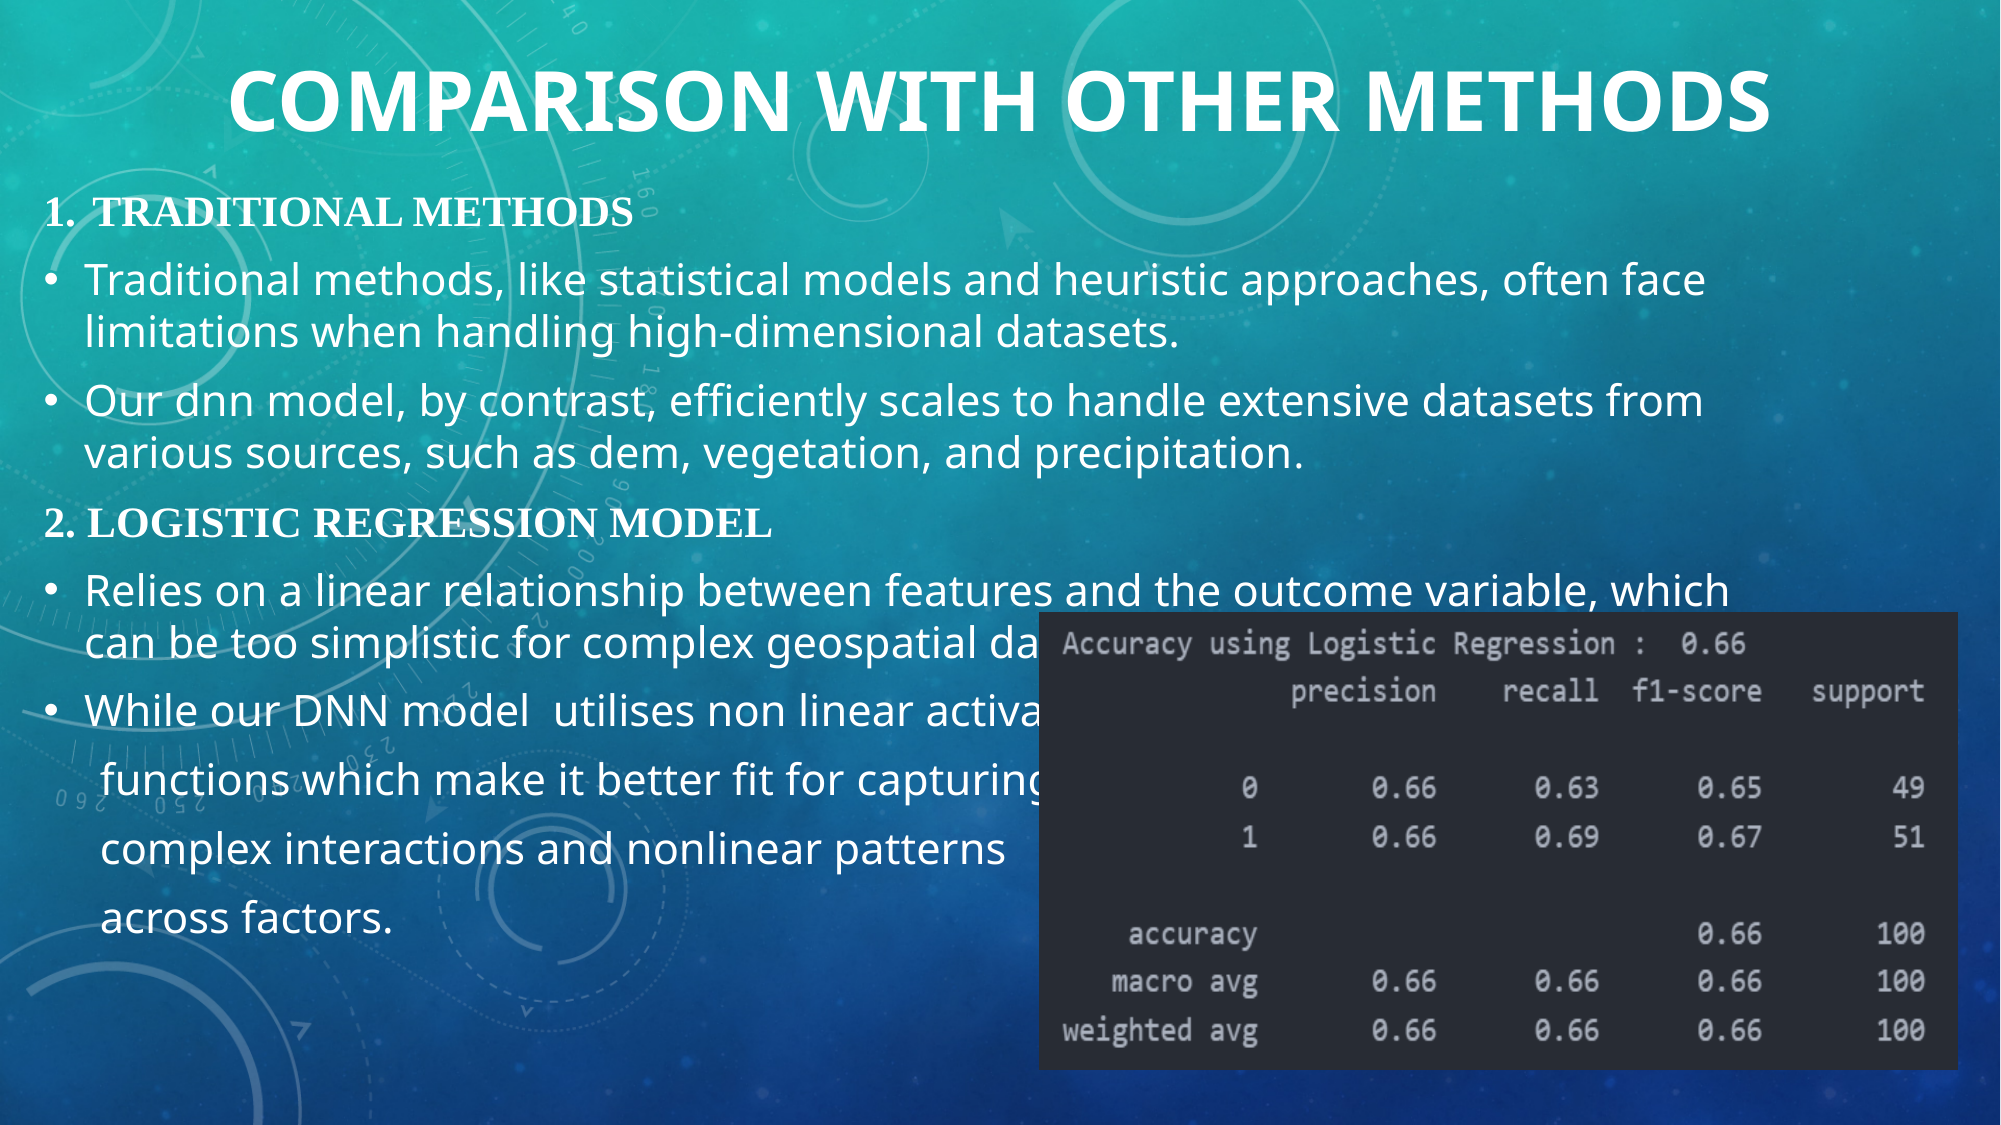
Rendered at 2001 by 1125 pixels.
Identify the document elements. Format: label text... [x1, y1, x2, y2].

subtitle Traditional methods Traditional methods, like statistical models and heuristic approaches, often face limitations when handling high-dimensional datasets. Our dnn model, by contrast, efficiently scales to handle extensive datasets from various sources, such as dem, vegetation, and precipitation. 2. Logistic regression model Relies on a linear relationship between features and the outcome variable, which can be too simplistic for complex geospatial data. While our DNN model utilises non linear activation functions which make it better fit for capturing complex interactions and nonlinear patterns across factors. [28, 176, 1831, 950]
title Comparison with other methods [120, 0, 1880, 156]
picture [0, 0, 2001, 1125]
